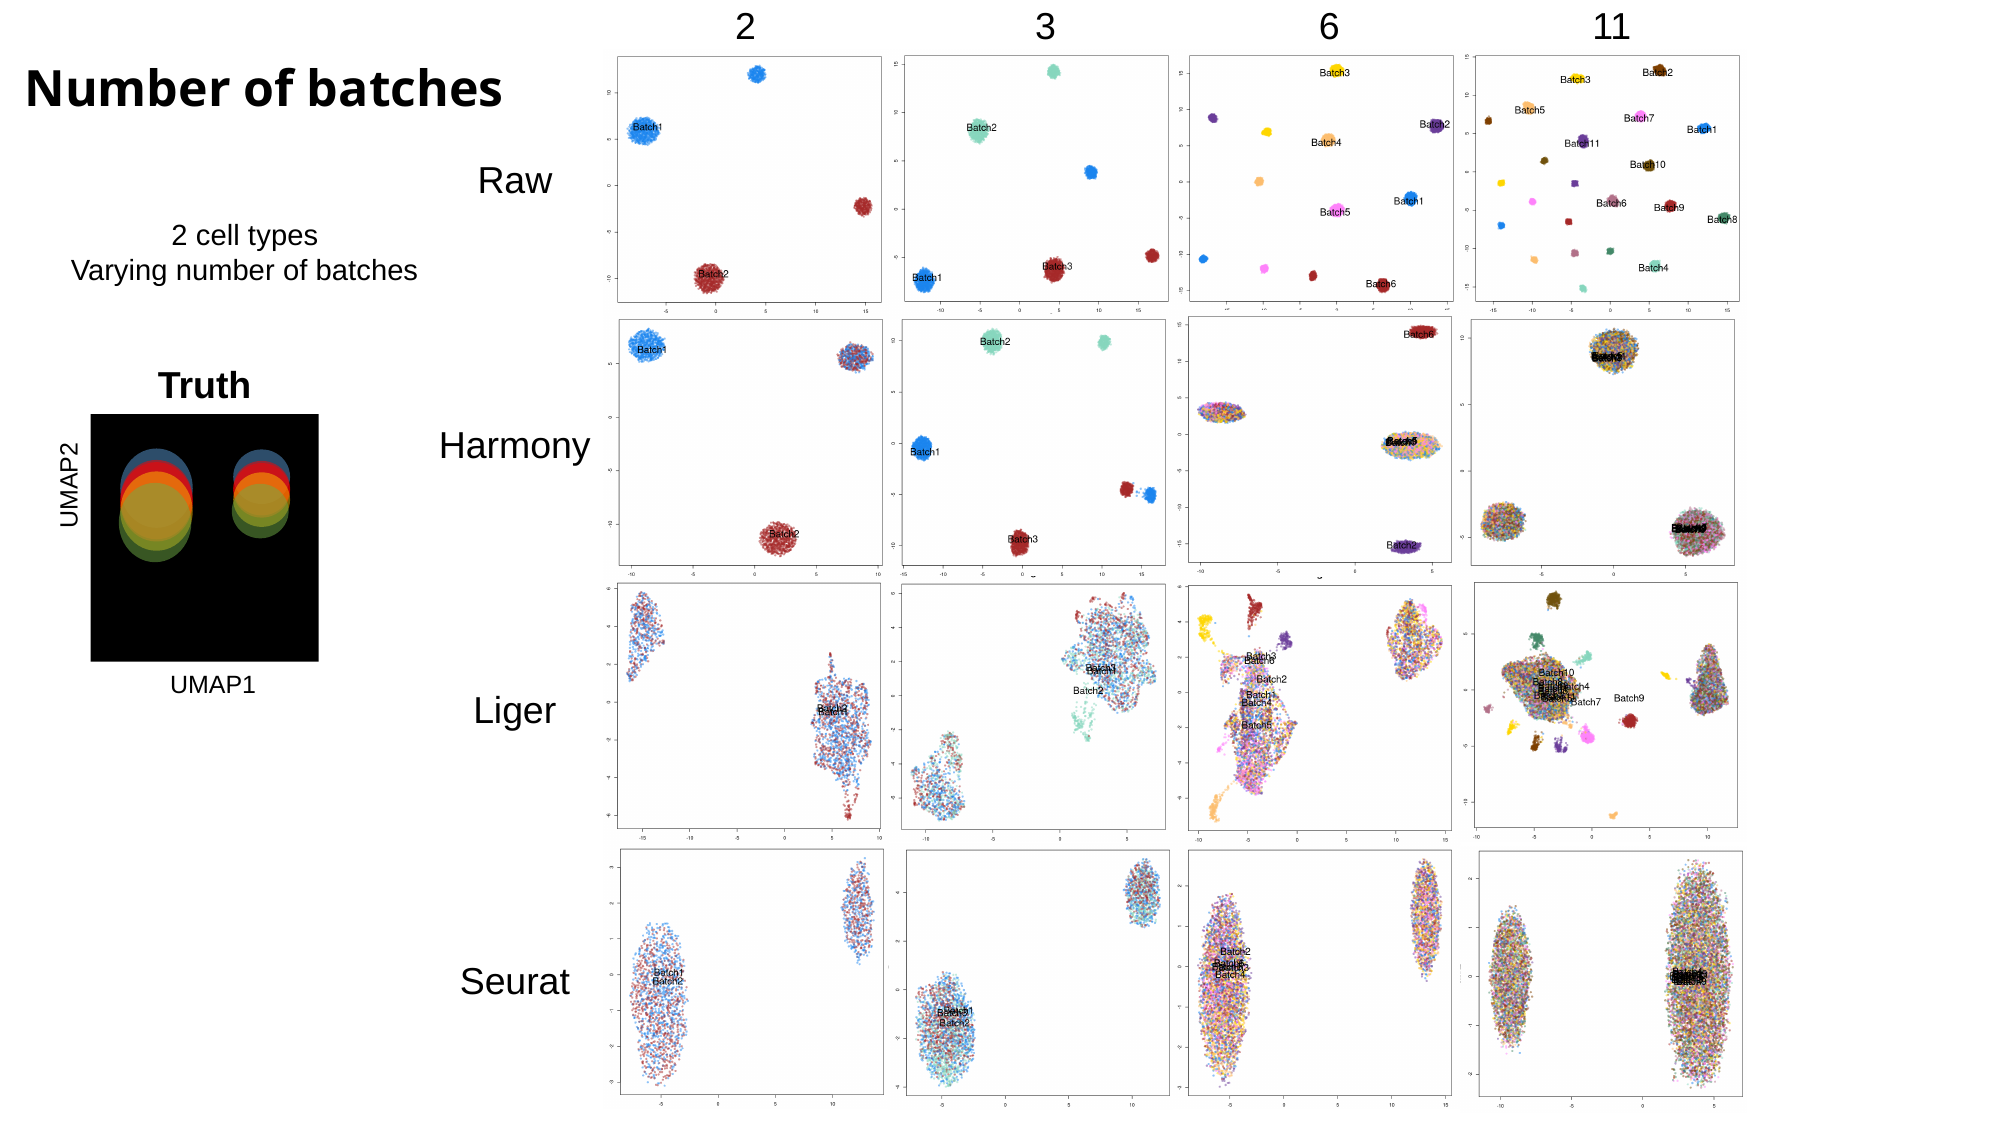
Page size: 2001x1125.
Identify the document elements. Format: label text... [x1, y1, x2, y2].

text_box 3 [1020, 0, 1071, 49]
text_box 2 [720, 0, 771, 49]
picture [602, 49, 1747, 1113]
text_box Seurat [421, 949, 603, 1009]
title Number of batches [9, 49, 603, 132]
text_box [90, 413, 320, 663]
text_box [232, 448, 292, 481]
text_box [119, 447, 194, 491]
text_box Raw [433, 148, 597, 209]
text_box Truth [128, 353, 282, 414]
text_box 2 cell types Varying number of batches [56, 209, 434, 294]
text_box UMAP2 [45, 427, 91, 544]
text_box 6 [1303, 0, 1355, 49]
text_box UMAP1 [155, 661, 272, 707]
text_box Liger [421, 678, 602, 739]
text_box [232, 459, 292, 493]
text_box [232, 471, 292, 508]
text_box [230, 482, 290, 540]
text_box Harmony [421, 414, 602, 474]
text_box [119, 458, 194, 503]
text_box 11 [1577, 0, 1647, 49]
text_box [119, 470, 194, 520]
text_box [117, 481, 193, 564]
